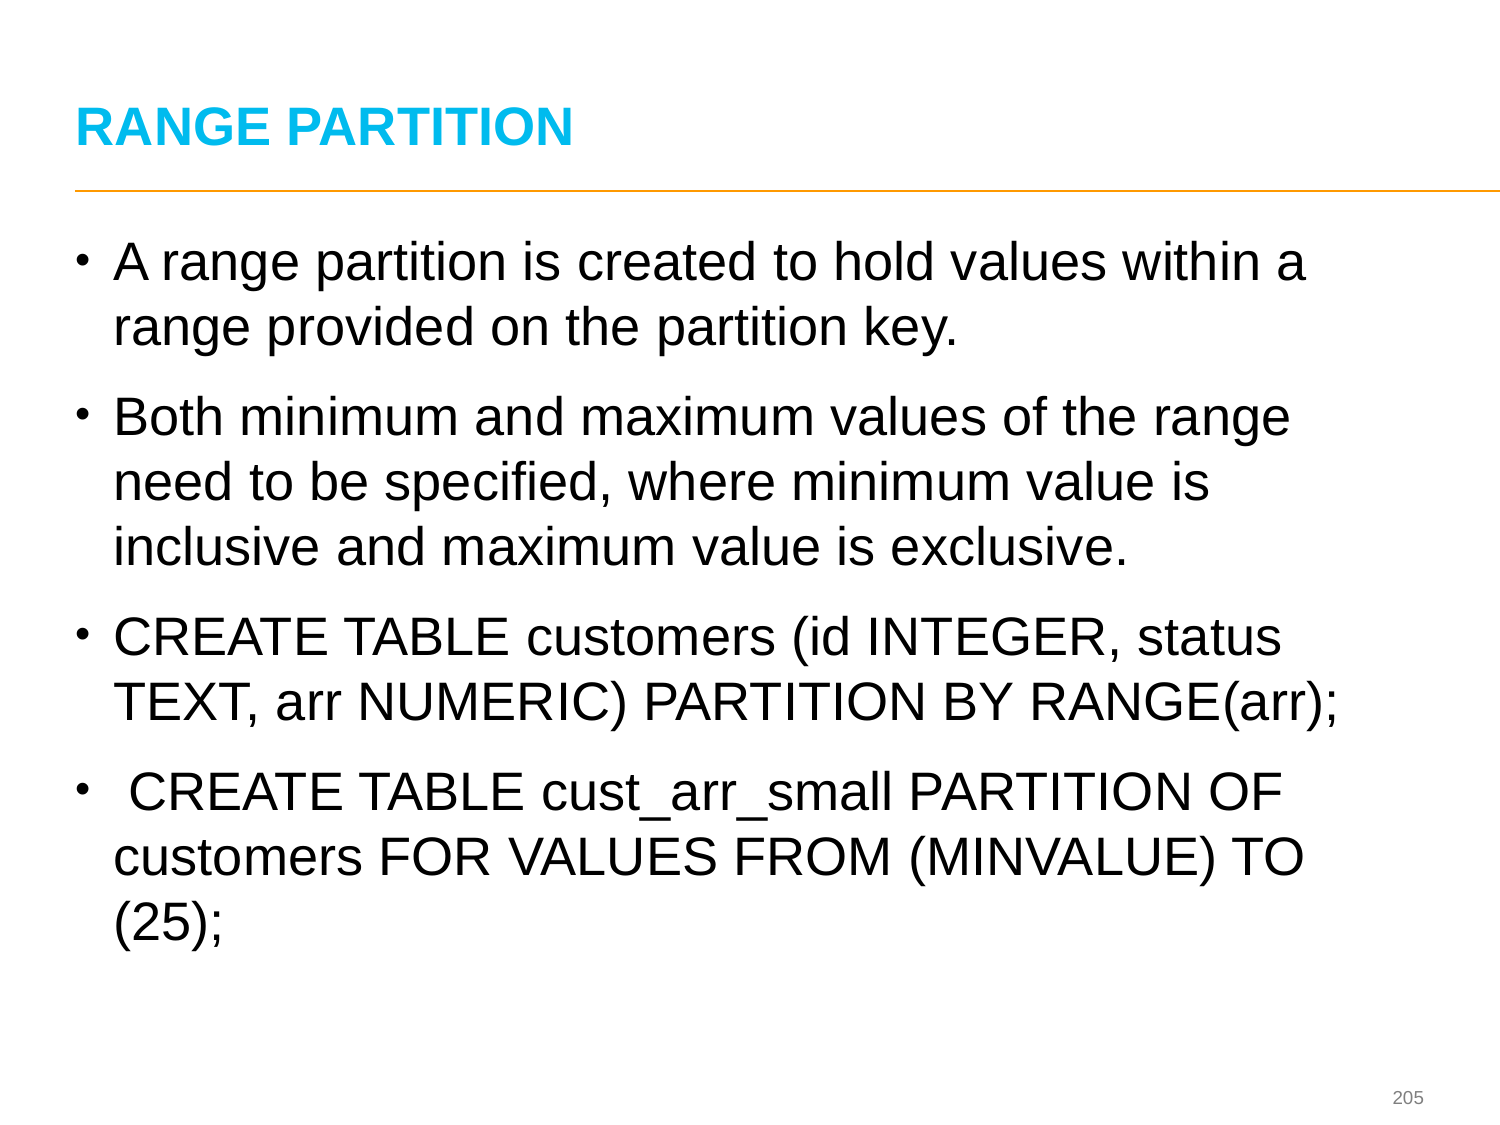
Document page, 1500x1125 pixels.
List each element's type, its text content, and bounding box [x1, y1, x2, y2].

list A range partition is created to hold values within a range provided on the partition key. Both minimum and maximum values of the range need to be specified, where minimum value is inclusive and maximum value is exclusive. CREATE TABLE customers (id INTEGER, status TEXT, arr NUMERIC) PARTITION BY RANGE(arr); CREATE TABLE cust_arr_small PARTITION OF customers FOR VALUES FROM (MINVALUE) TO (25); [75, 226, 1425, 1018]
title RANGE PARTITION [75, 27, 1422, 157]
